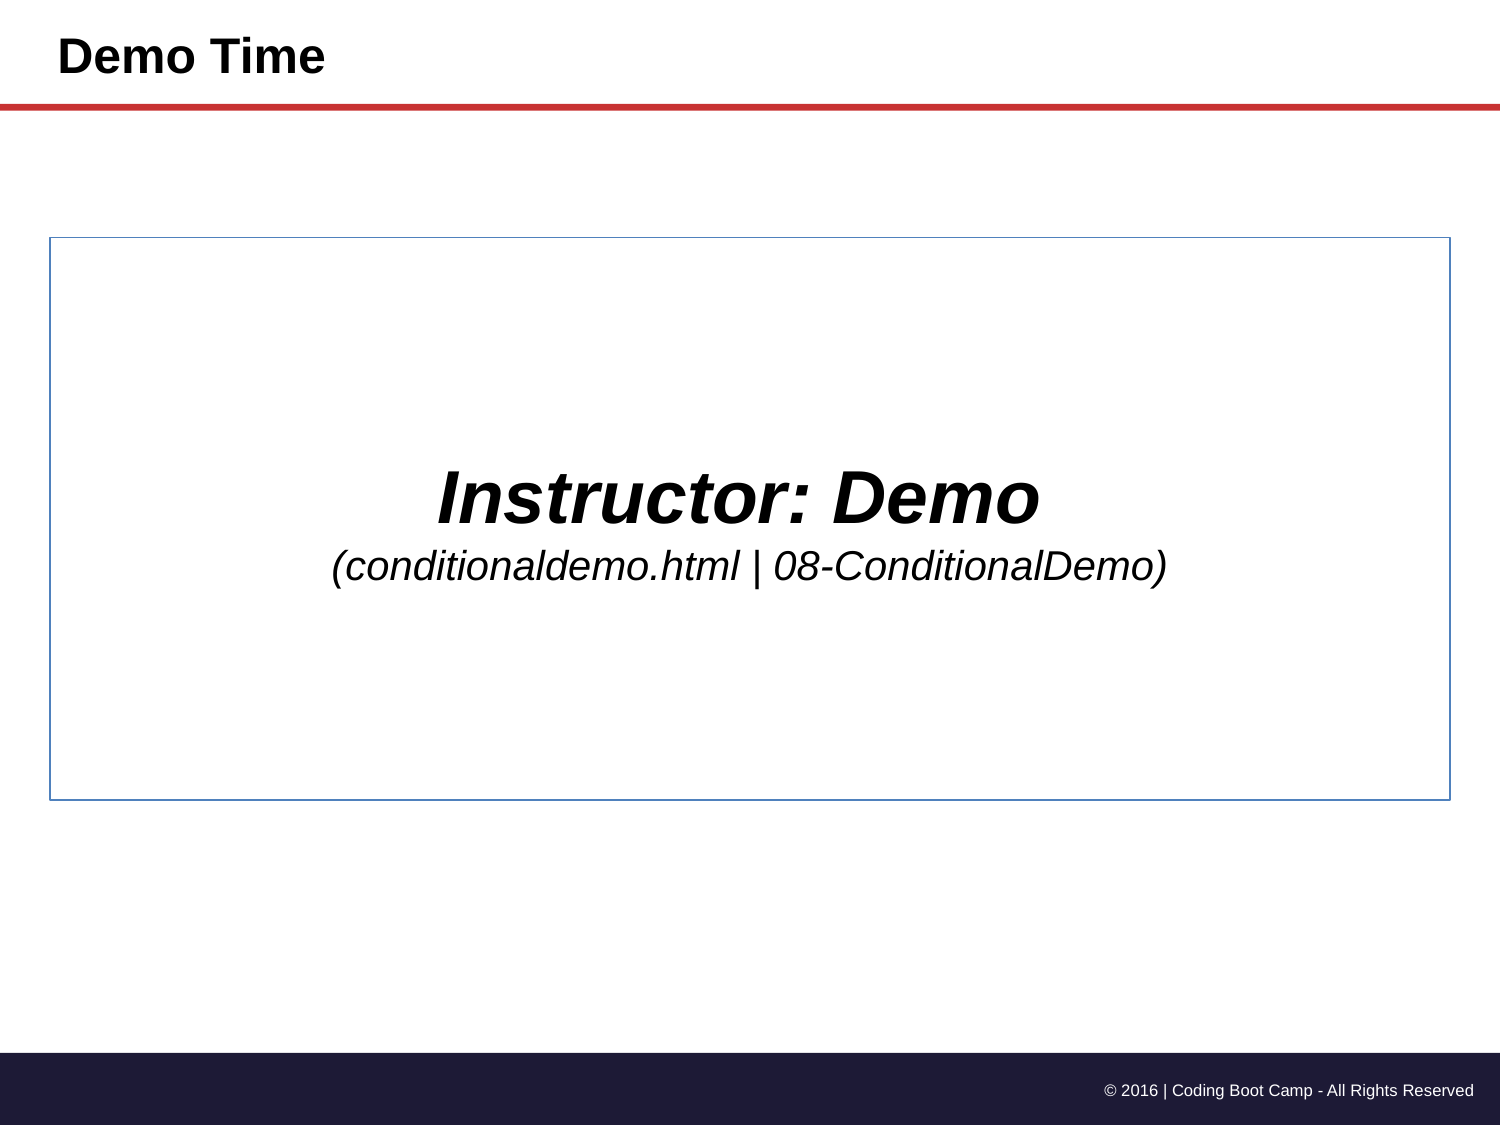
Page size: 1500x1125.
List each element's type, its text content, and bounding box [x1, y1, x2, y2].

text_box Demo Time [49, 16, 948, 91]
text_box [49, 237, 1451, 801]
